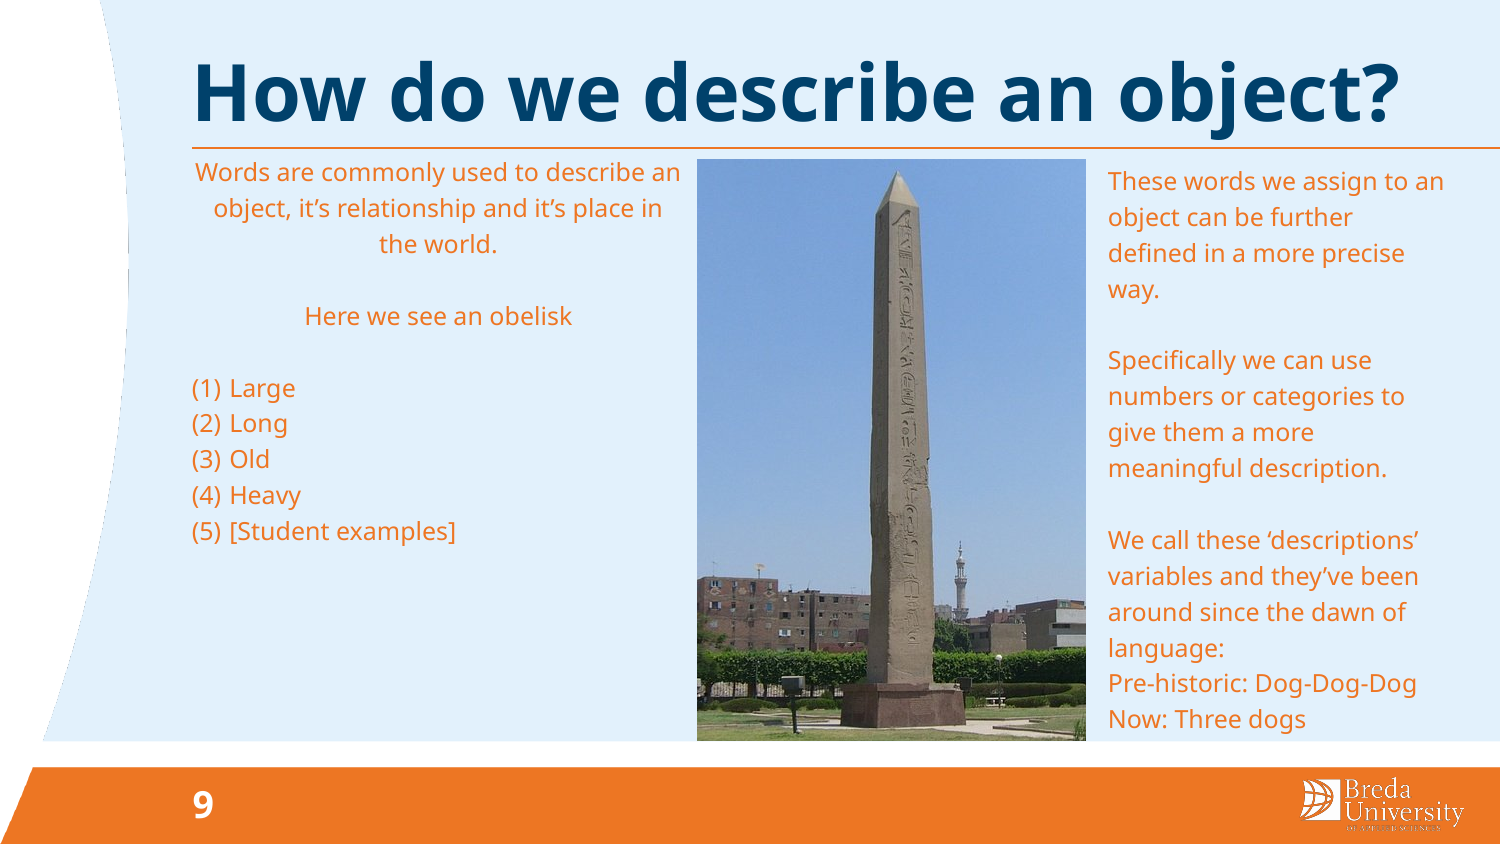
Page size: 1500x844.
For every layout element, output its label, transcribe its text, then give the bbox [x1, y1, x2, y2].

text_box These words we assign to an object can be further defined in a more precise way. Specifically we can use numbers or categories to give them a more meaningful description. We call these ‘descriptions’ variables and they’ve been around since the dawn of language: Pre-historic: Dog-Dog-Dog Now: Three dogs [1107, 159, 1449, 733]
list Words are commonly used to describe an object, it’s relationship and it’s place in the world. Here we see an obelisk Large Long Old Heavy [Student examples] [191, 150, 686, 715]
slide_number 9 [177, 773, 351, 819]
title How do we describe an object? [191, 0, 1449, 138]
picture [0, 0, 1500, 844]
